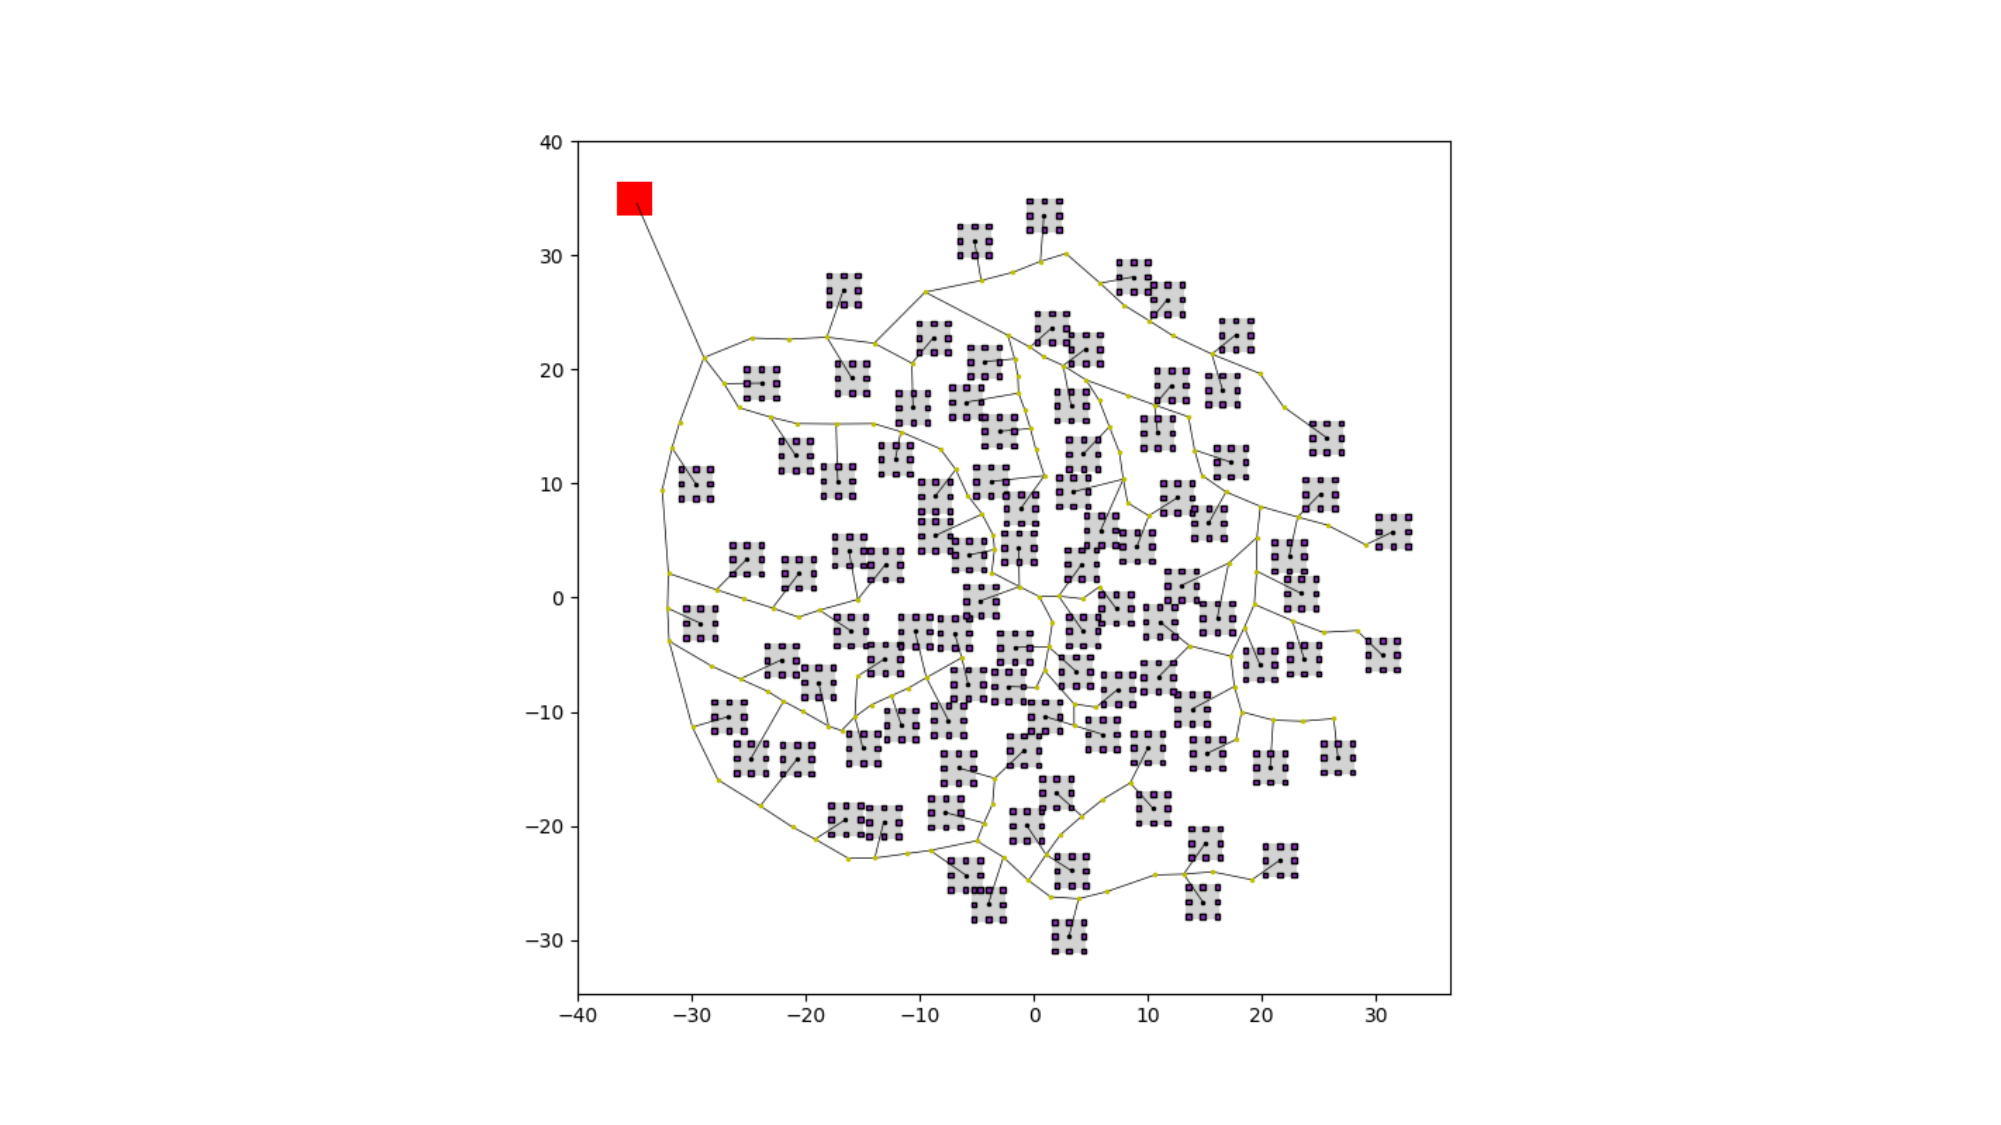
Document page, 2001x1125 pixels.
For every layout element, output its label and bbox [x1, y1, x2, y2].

picture [437, 0, 1563, 1125]
